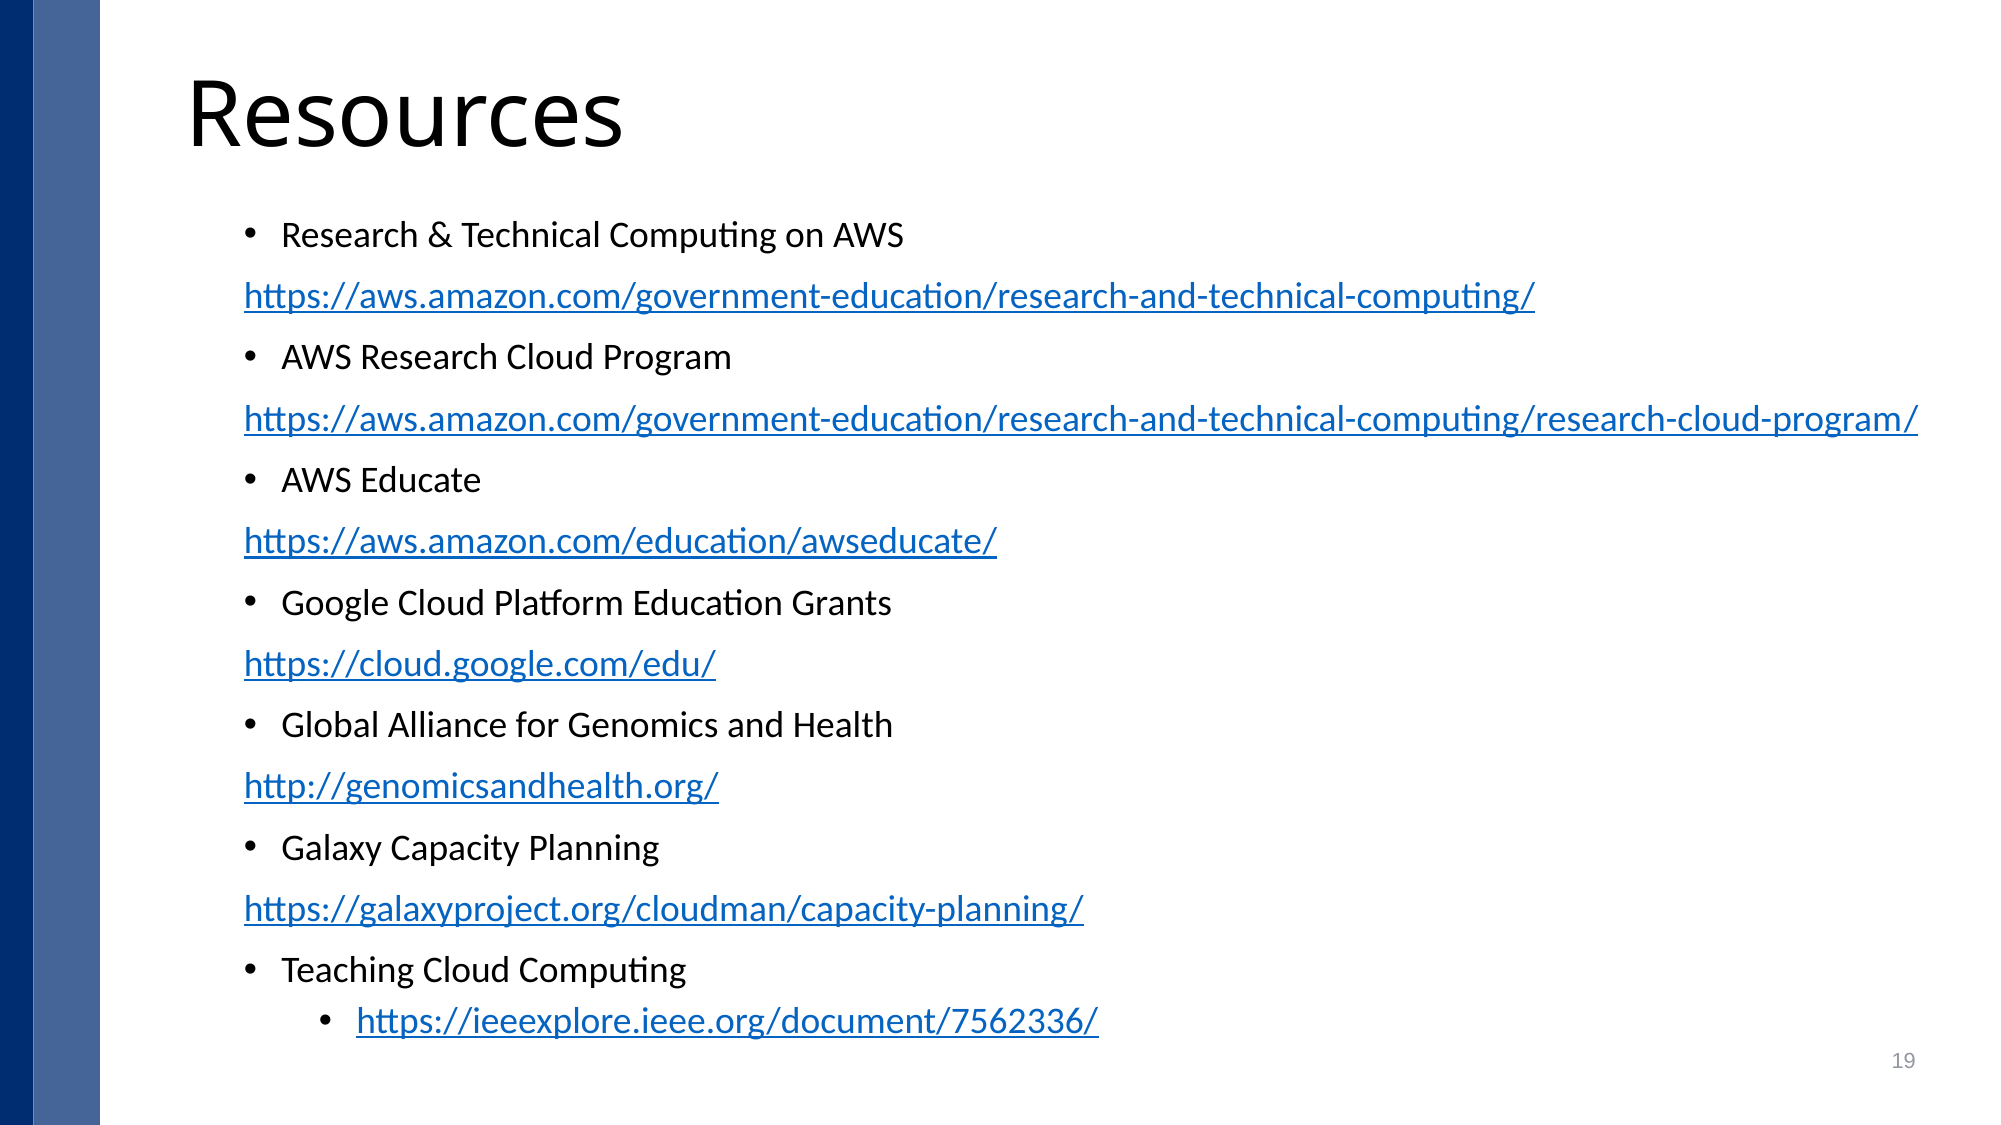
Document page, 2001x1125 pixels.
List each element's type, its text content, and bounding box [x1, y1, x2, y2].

title Resources [170, 42, 1464, 191]
slide_number 19 [1463, 1065, 1931, 1091]
list Research & Technical Computing on AWS https://aws.amazon.com/government-education/research-and-technical-computing/ AWS Research Cloud Program https://aws.amazon.com/government-education/research-and-technical-computing/research-cloud-program/ AWS Educate https://aws.amazon.com/education/awseducate/ Google Cloud Platform Education Grants https://cloud.google.com/edu/ Global Alliance for Genomics and Health http://genomicsandhealth.org/ Galaxy Capacity Planning https://galaxyproject.org/cloudman/capacity-planning/ Teaching Cloud Computing https://ieeexplore.ieee.org/document/7562336/ [228, 207, 1953, 1065]
